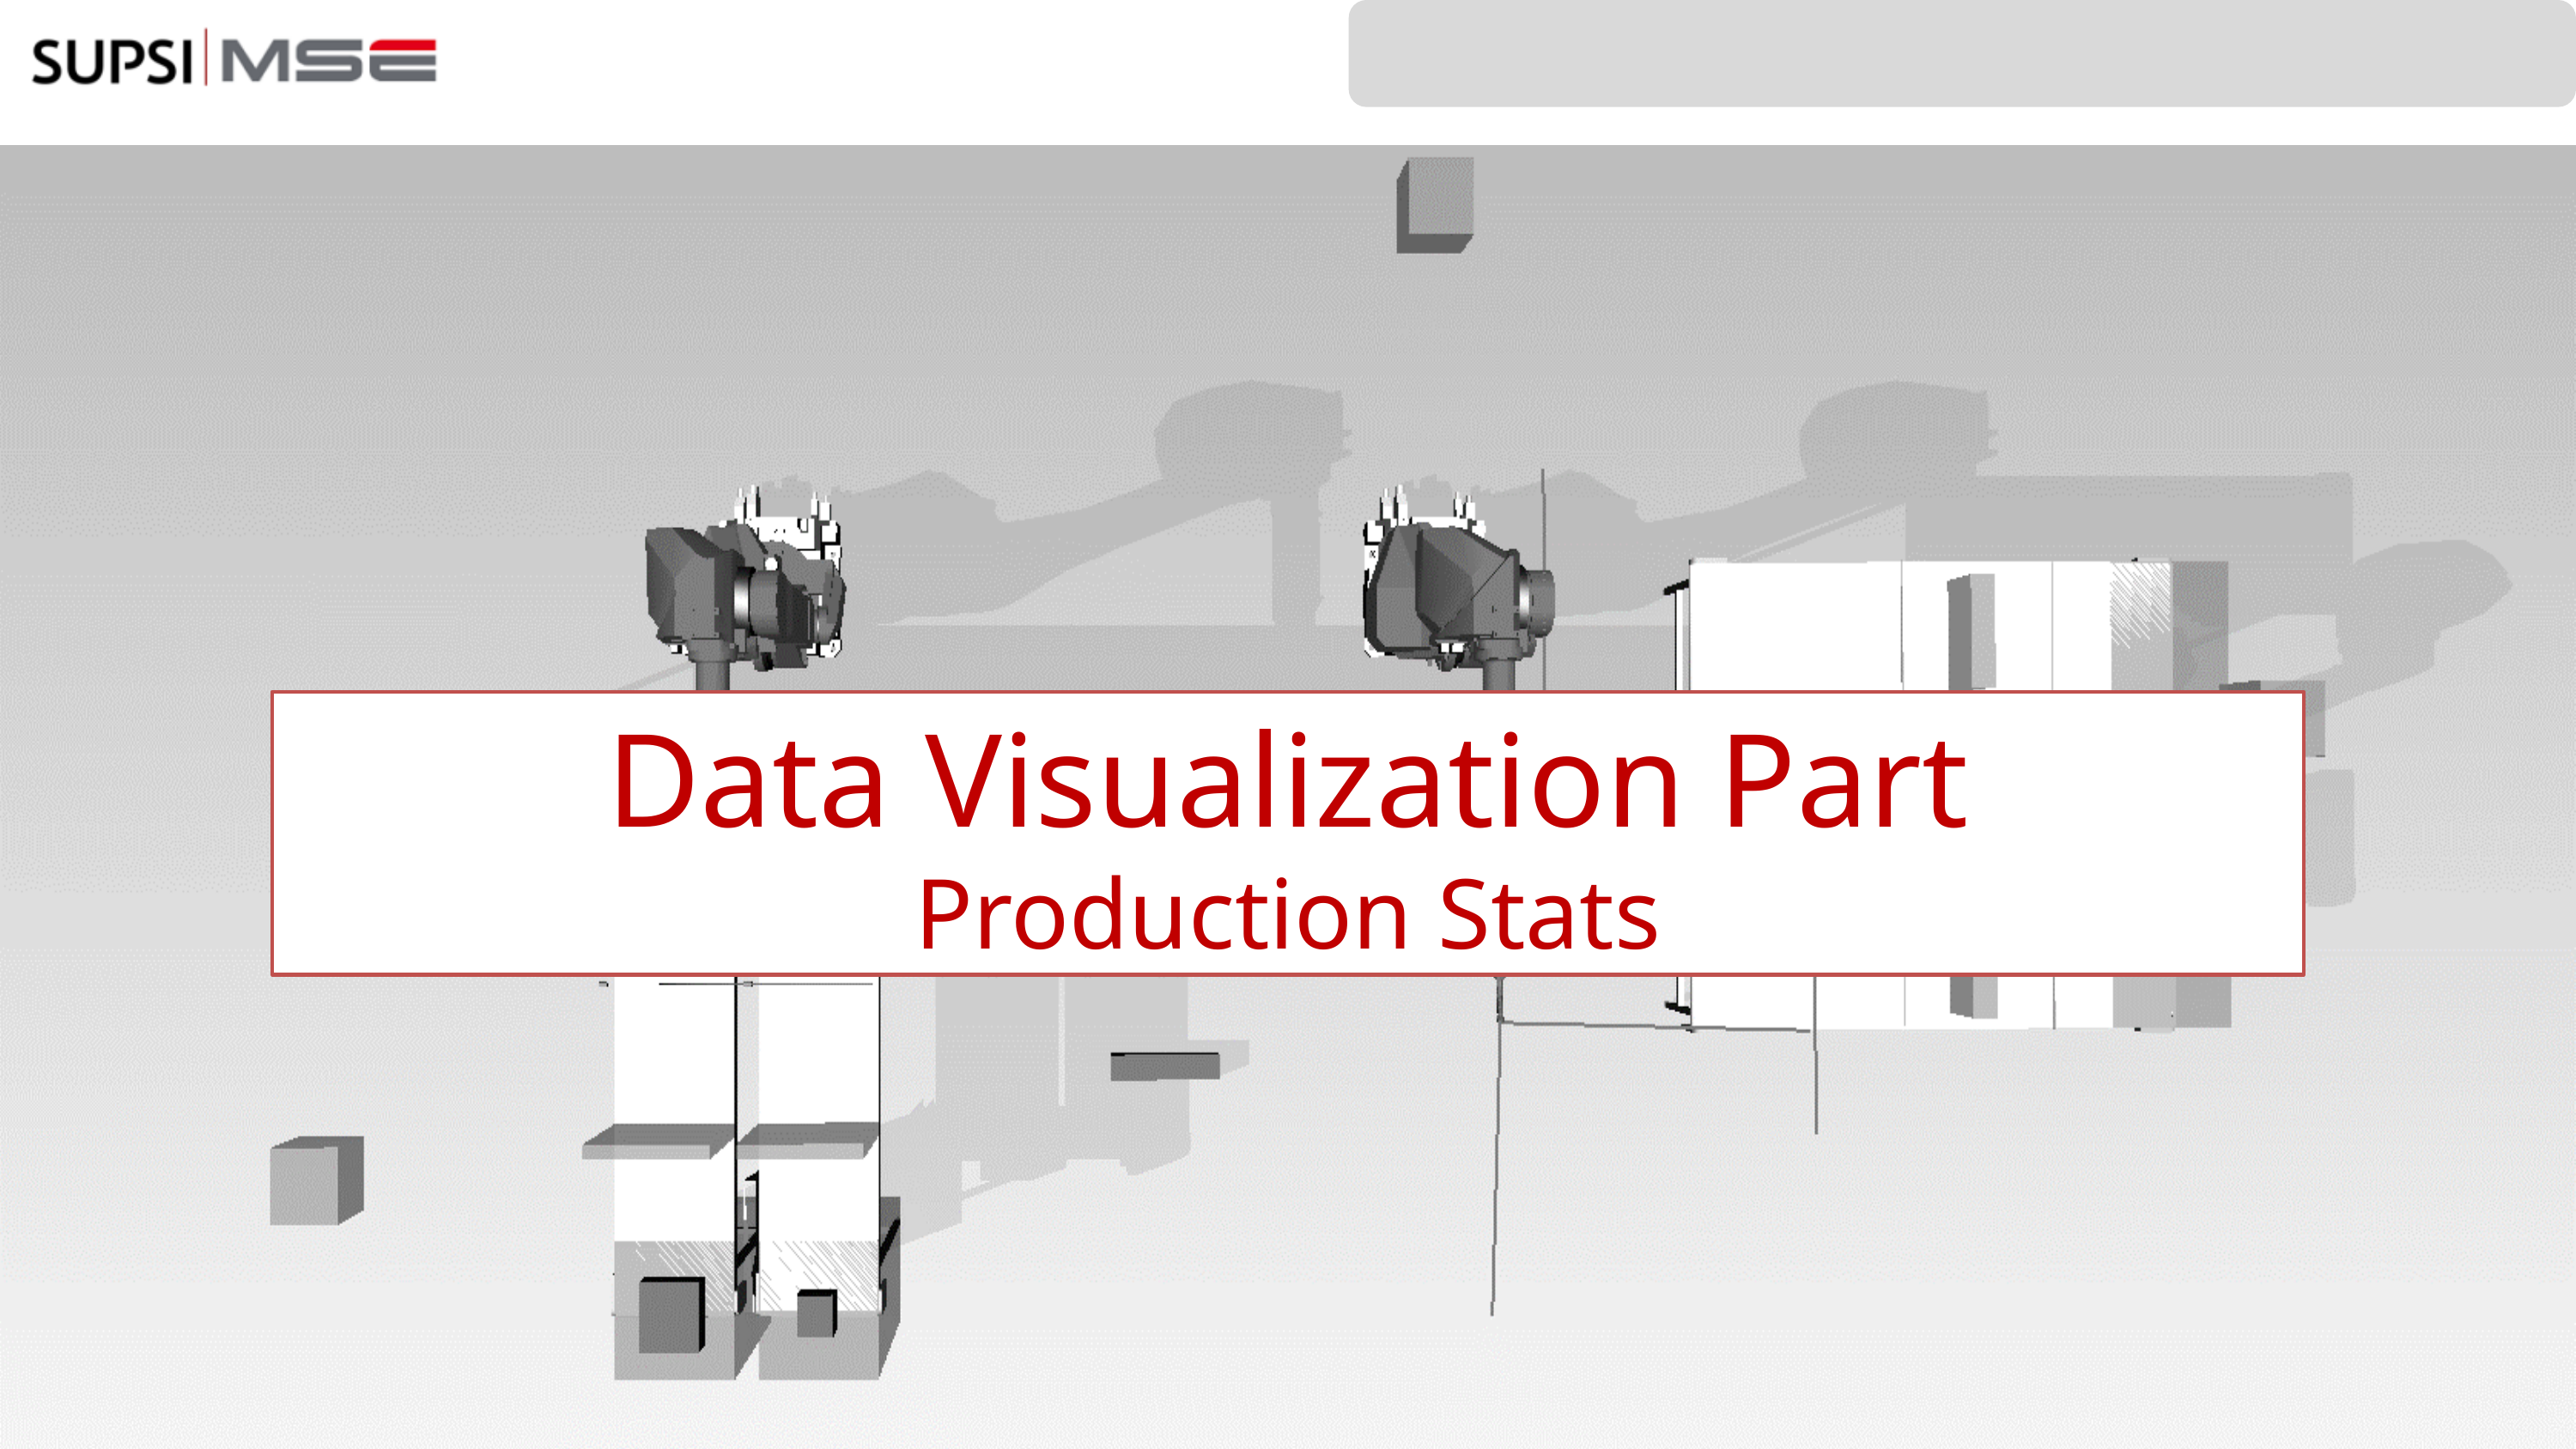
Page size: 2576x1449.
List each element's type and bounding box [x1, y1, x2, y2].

picture [0, 145, 2576, 1449]
picture [26, 20, 444, 107]
text_box [1346, 0, 2576, 109]
